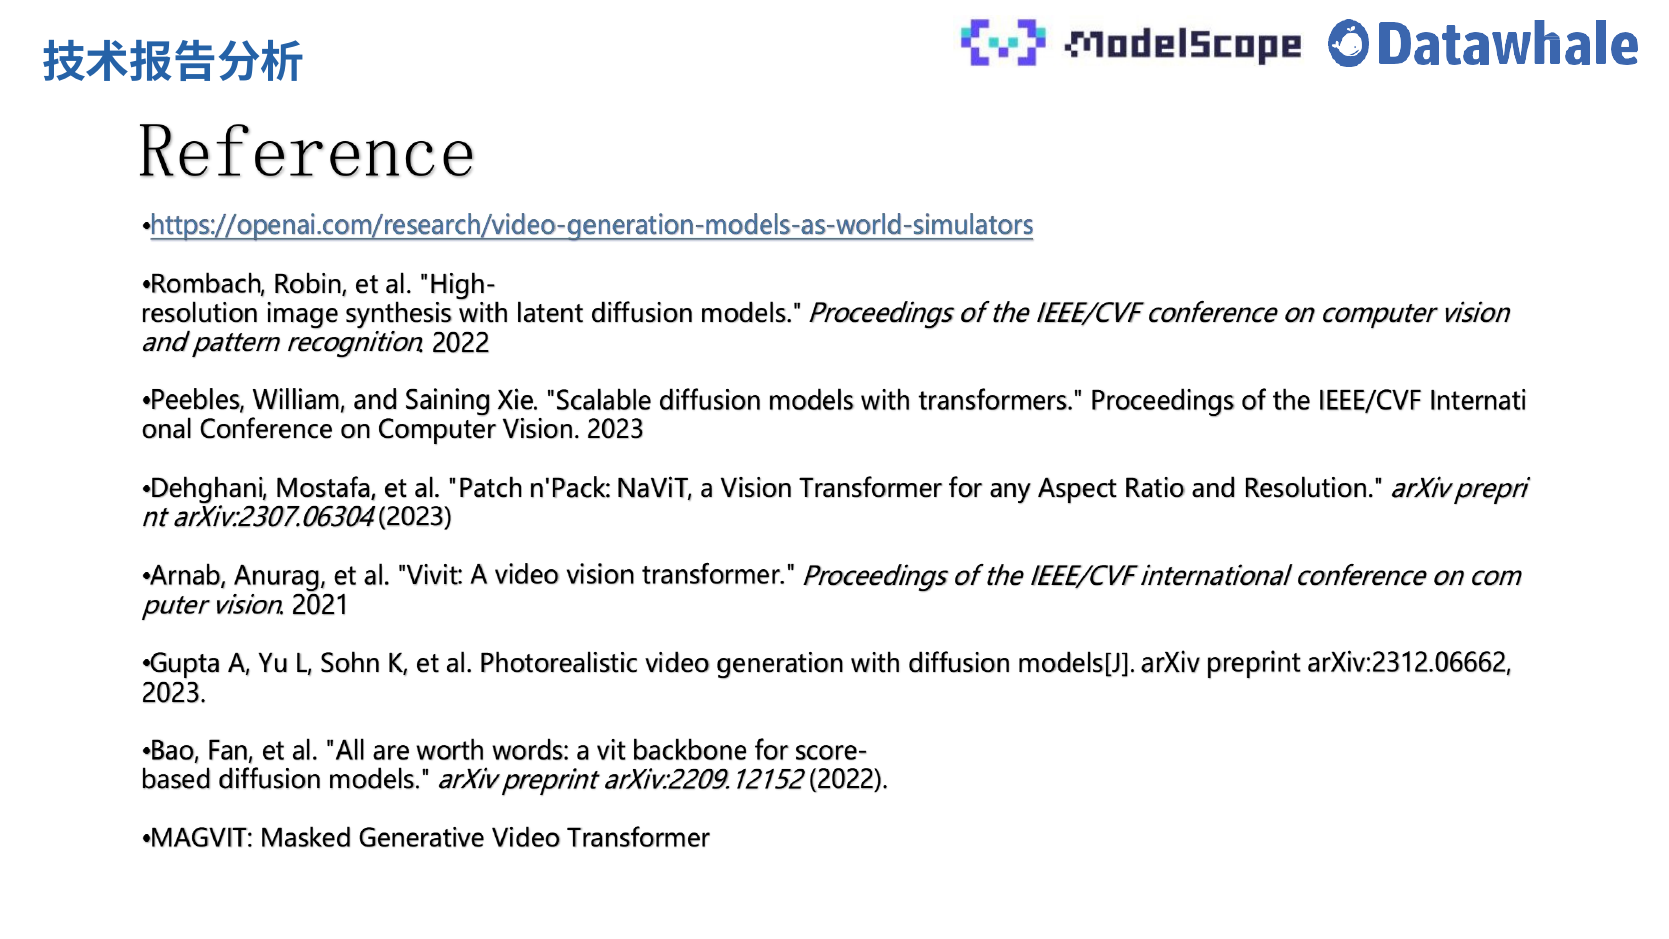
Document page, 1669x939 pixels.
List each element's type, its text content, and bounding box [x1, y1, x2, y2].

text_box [138, 386, 1530, 449]
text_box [137, 561, 796, 624]
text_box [141, 823, 713, 852]
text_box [1379, 19, 1638, 65]
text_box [139, 648, 1512, 706]
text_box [139, 270, 1512, 362]
title 技术报告分析 [39, 31, 307, 191]
picture [803, 562, 1522, 593]
picture [953, 15, 1306, 68]
picture [1328, 19, 1369, 68]
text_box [139, 473, 1534, 535]
picture [138, 121, 476, 180]
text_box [139, 736, 890, 799]
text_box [141, 211, 1038, 245]
